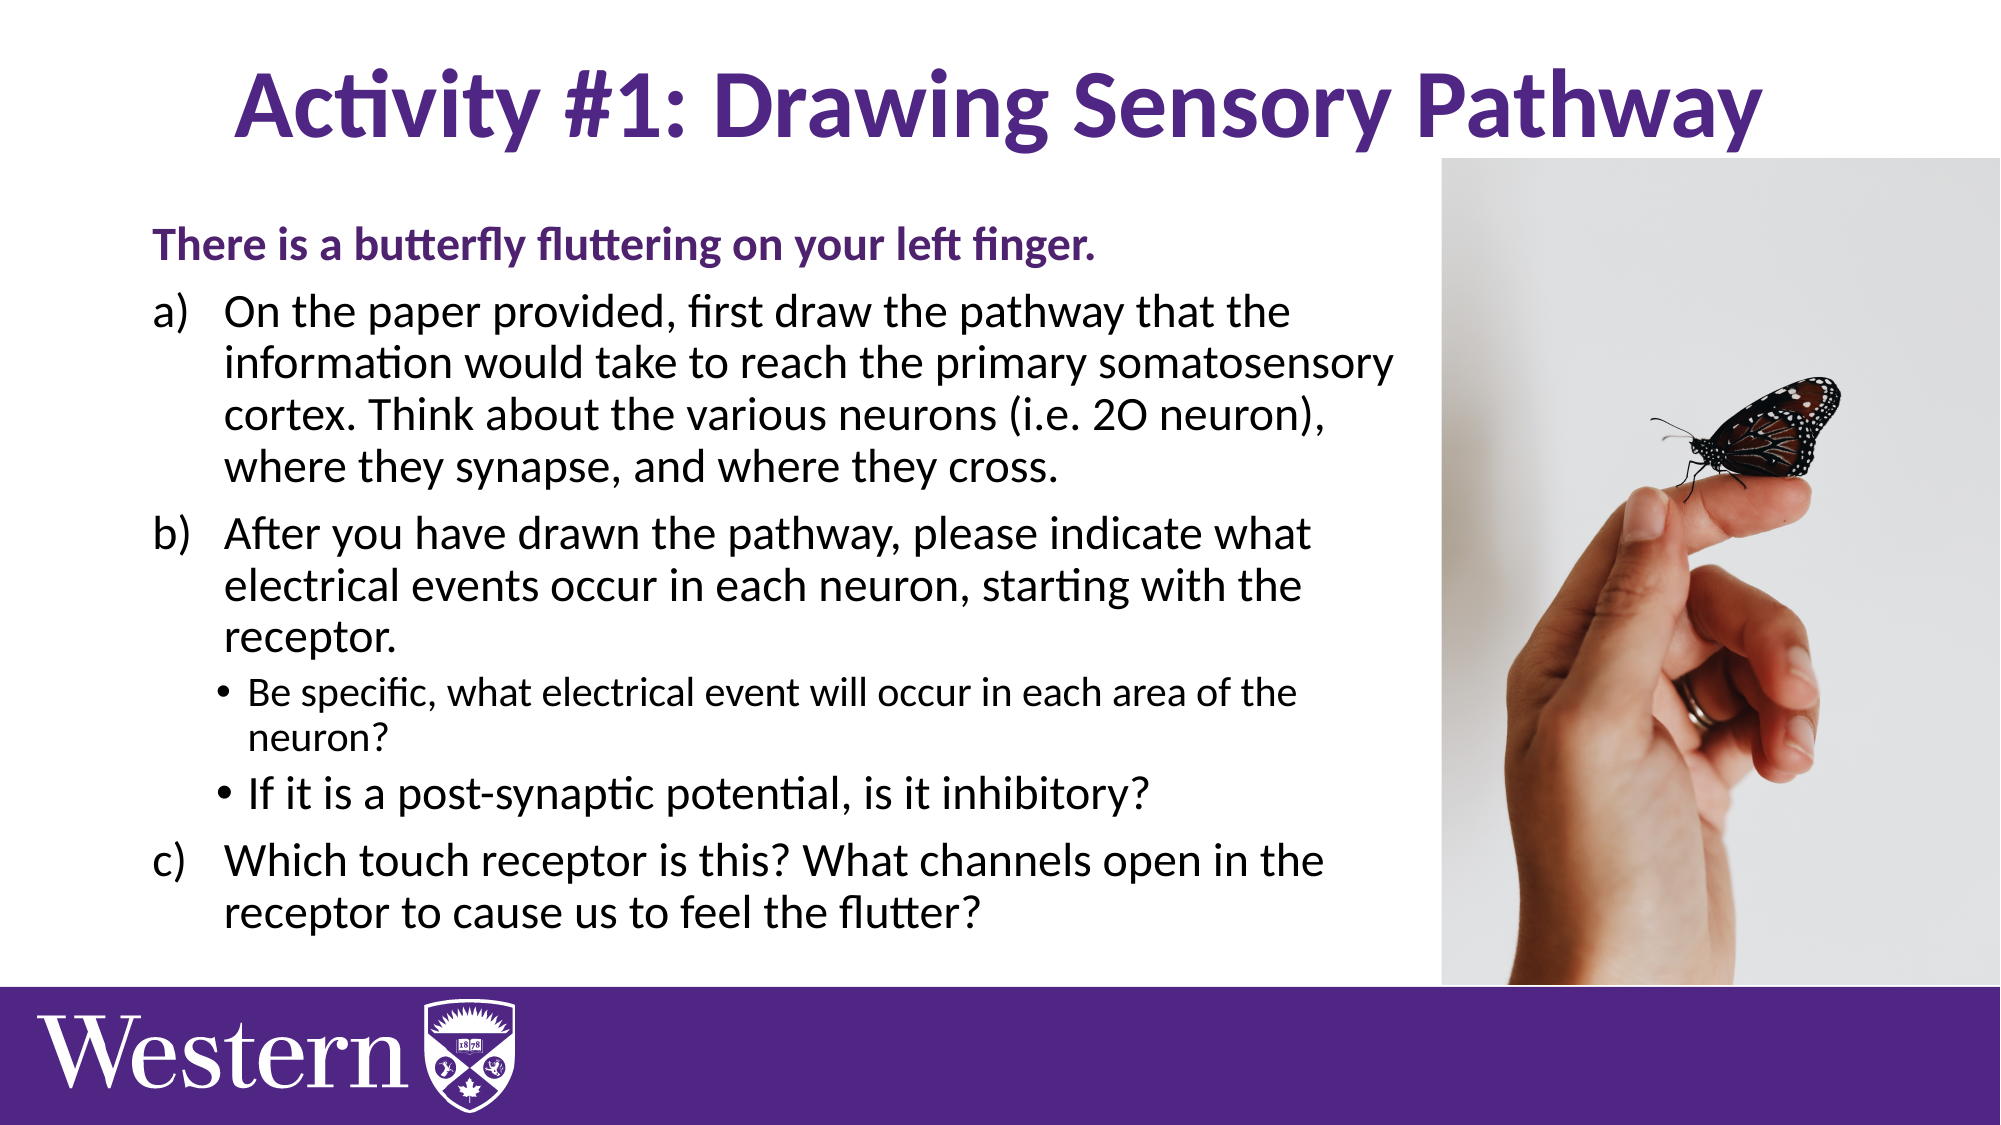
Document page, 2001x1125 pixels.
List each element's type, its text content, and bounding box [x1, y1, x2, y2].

title Activity #1: Drawing Sensory Pathway [137, 44, 1863, 167]
text_box [0, 986, 2000, 1125]
picture [1441, 158, 2000, 985]
picture [37, 999, 515, 1113]
list There is a butterfly fluttering on your left finger. On the paper provided, first draw the pathway that the information would take to reach the primary somatosensory cortex. Think about the various neurons (i.e. 2O neuron), where they synapse, and where they cross. After you have drawn the pathway, please indicate what electrical events occur in each neuron, starting with the receptor. Be specific, what electrical event will occur in each area of the neuron? If it is a post-synaptic potential, is it inhibitory? Which touch receptor is this? What channels open in the receptor to cause us to feel the flutter? [137, 211, 1419, 975]
